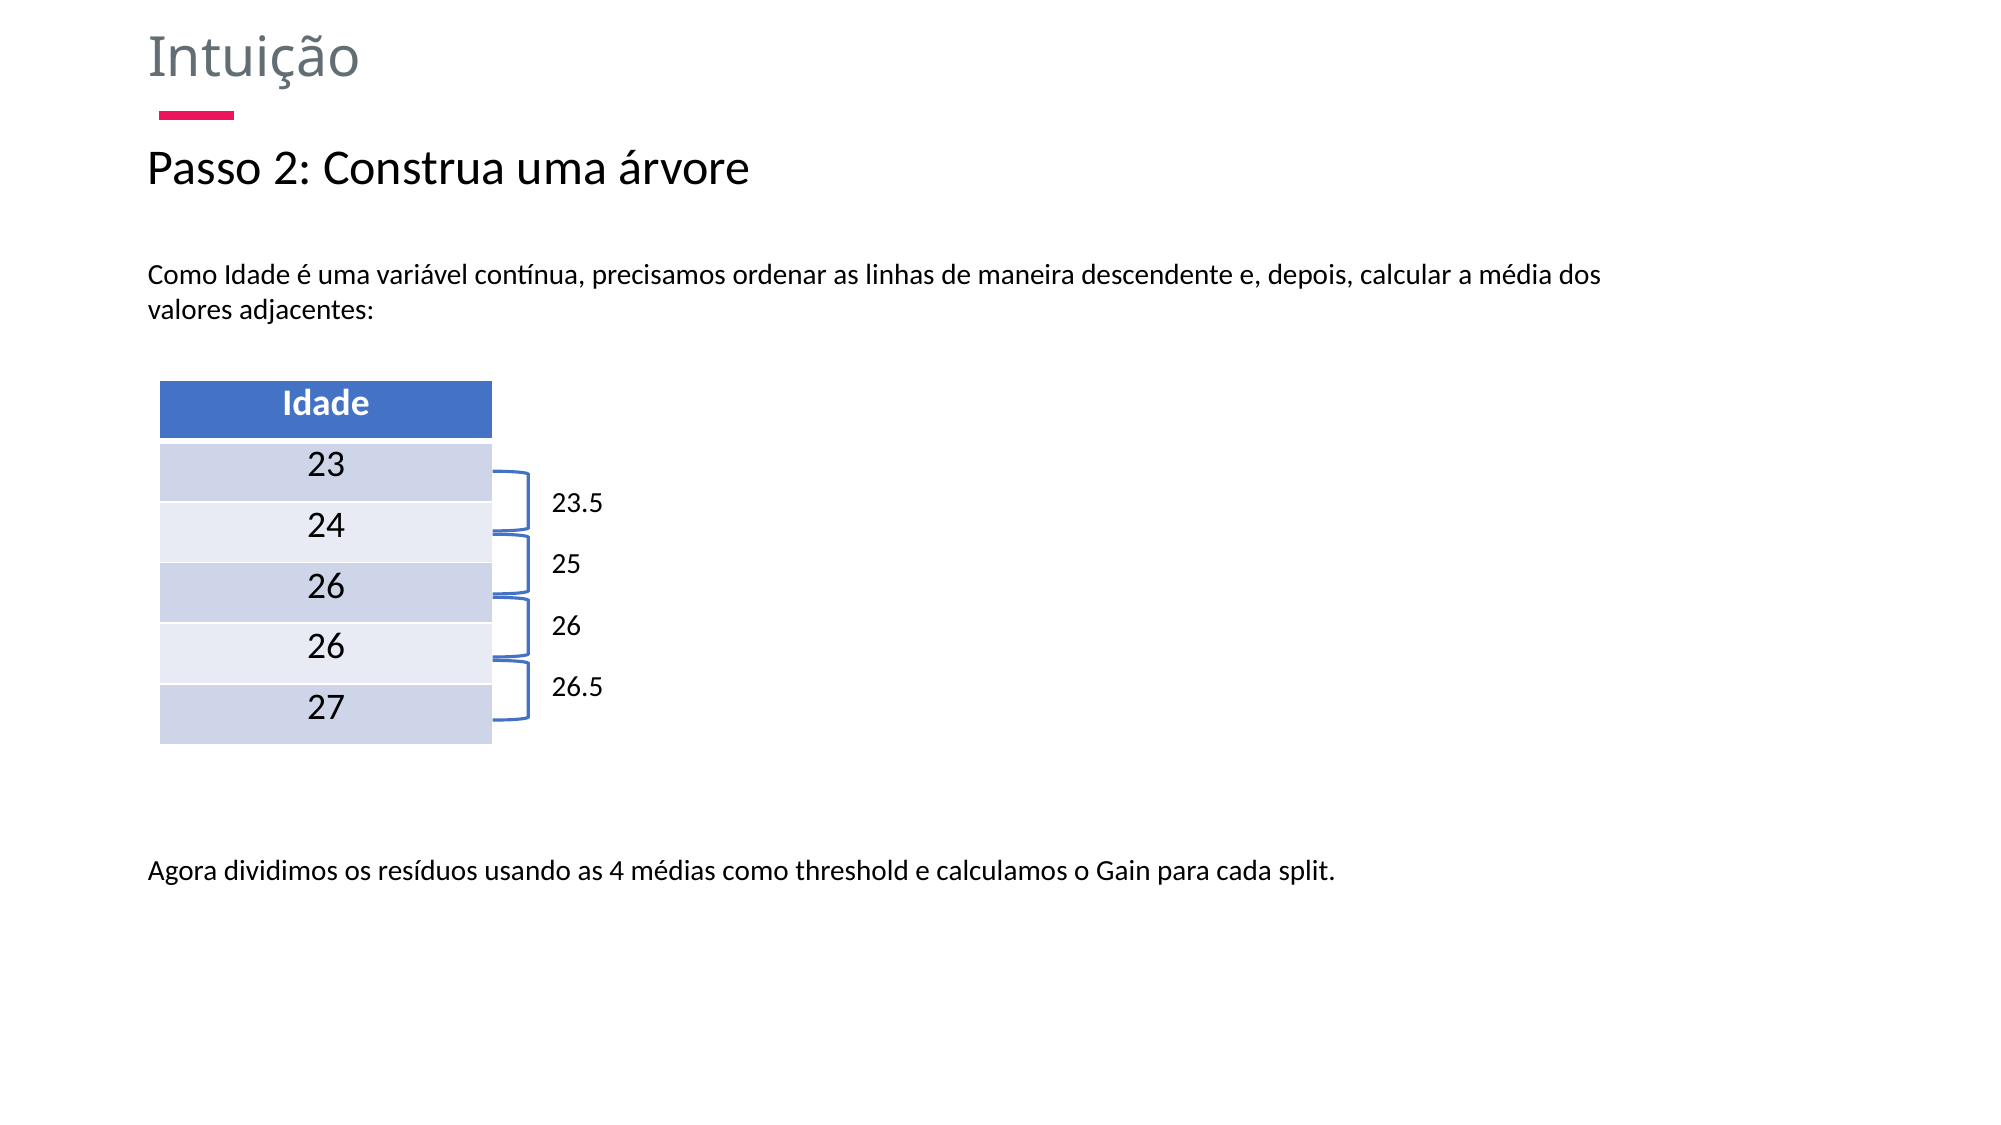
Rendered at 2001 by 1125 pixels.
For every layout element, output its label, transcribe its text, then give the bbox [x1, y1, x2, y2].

text_box Passo 2: Construa uma árvore [133, 126, 1955, 202]
table_cell 26 [160, 624, 492, 683]
table_cell 24 [160, 503, 492, 562]
text_box Agora dividimos os resíduos usando as 4 médias como threshold e calculamos o Gain para cada split. [133, 843, 1672, 894]
text_box 23.5 [536, 475, 633, 526]
table_cell 26 [160, 563, 492, 622]
text_box [492, 469, 530, 533]
text_box 25 [536, 537, 633, 587]
table_header Idade [160, 381, 492, 438]
text_box [492, 658, 530, 722]
text_box 26 [536, 598, 633, 649]
text_box Como Idade é uma variável contínua, precisamos ordenar as linhas de maneira descendente e, depois, calcular a média dos valores adjacentes: [133, 248, 1672, 333]
table_cell 23 [160, 444, 492, 501]
table_cell 27 [160, 685, 492, 744]
text_box [492, 595, 530, 659]
text_box [492, 532, 530, 596]
text_box Intuição [133, 13, 1132, 95]
text_box 26.5 [536, 660, 633, 710]
